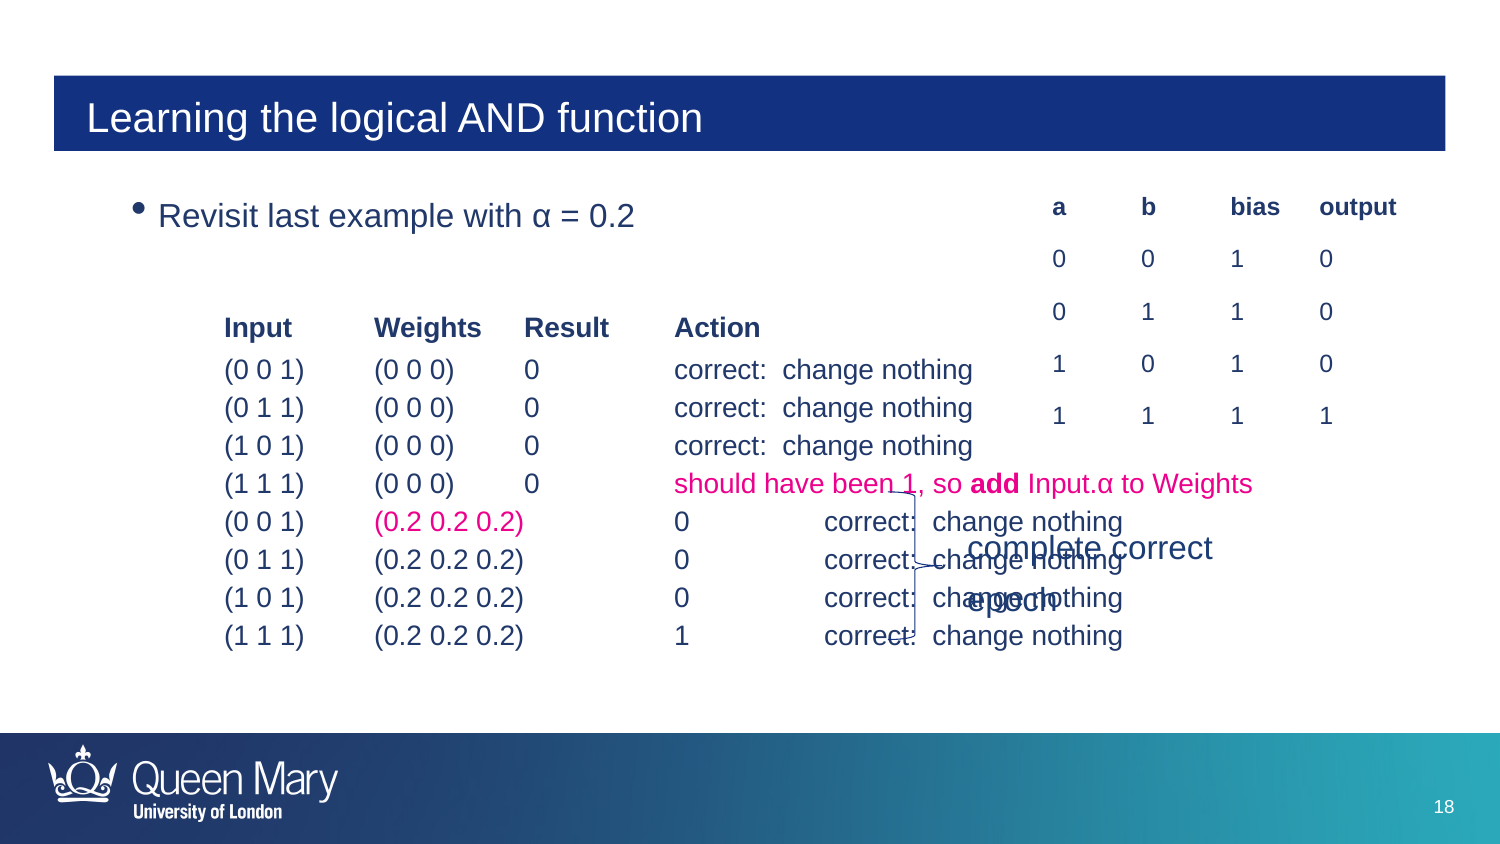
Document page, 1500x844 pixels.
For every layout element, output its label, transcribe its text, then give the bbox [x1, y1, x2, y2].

table_header b [1137, 173, 1226, 225]
table_header bias [1226, 173, 1315, 225]
picture [0, 733, 1500, 844]
list Input Weights Result Action (0 0 1) (0 0 0) 0 correct: change nothing (0 1 1) (0 0 0) 0 correct: change nothing (1 0 1) (0 0 0) 0 correct: change nothing (1 1 1) (0 0 0) 0 should have been 1, so add Input.α to Weights (0 0 1) (0.2 0.2 0.2) 0 correct: change nothing (0 1 1) (0.2 0.2 0.2) 0 correct: change nothing (1 0 1) (0.2 0.2 0.2) 0 correct: change nothing (1 1 1) (0.2 0.2 0.2) 1 correct: change nothing [59, 301, 1417, 679]
table_cell 1 [1226, 225, 1315, 277]
table_cell 1 [1226, 382, 1315, 434]
text_box complete correct epoch [961, 508, 1227, 624]
table_cell 1 [1048, 382, 1137, 434]
text_box [887, 491, 942, 641]
table_cell 1 [1226, 277, 1315, 329]
table_cell 1 [1137, 382, 1226, 434]
table_cell 1 [1226, 329, 1315, 382]
text_box Revisit last example with α = 0.2 [125, 165, 642, 241]
table_cell 1 [1315, 382, 1404, 434]
table_cell 1 [1048, 329, 1137, 382]
table_cell 0 [1315, 277, 1404, 329]
table_cell 0 [1048, 277, 1137, 329]
table_cell 0 [1137, 225, 1226, 277]
table_cell 0 [1315, 225, 1404, 277]
title Learning the logical AND function [71, 89, 1429, 135]
table_cell 0 [1137, 329, 1226, 382]
table_cell 1 [1137, 277, 1226, 329]
table_header a [1048, 173, 1137, 225]
table_header output [1315, 173, 1404, 225]
table_cell 0 [1048, 225, 1137, 277]
table_cell 0 [1315, 329, 1404, 382]
